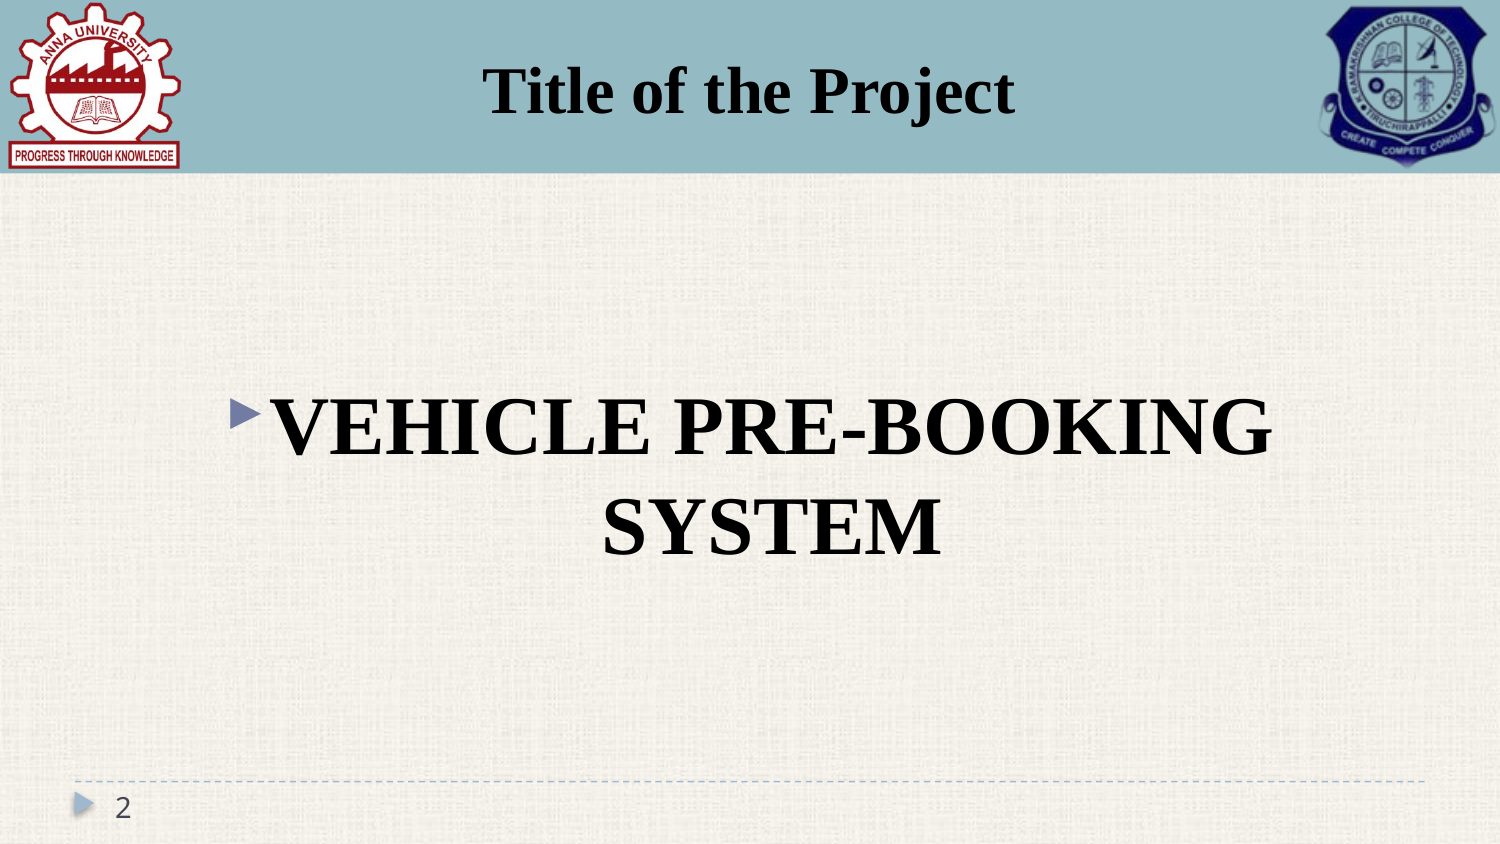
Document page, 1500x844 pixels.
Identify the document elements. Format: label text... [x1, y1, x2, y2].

title Title of the Project [0, 0, 1500, 174]
list VEHICLE PRE-BOOKING SYSTEM [75, 208, 1425, 758]
slide_number 2 [100, 782, 426, 827]
picture [1315, 1, 1500, 176]
picture [5, 1, 182, 170]
